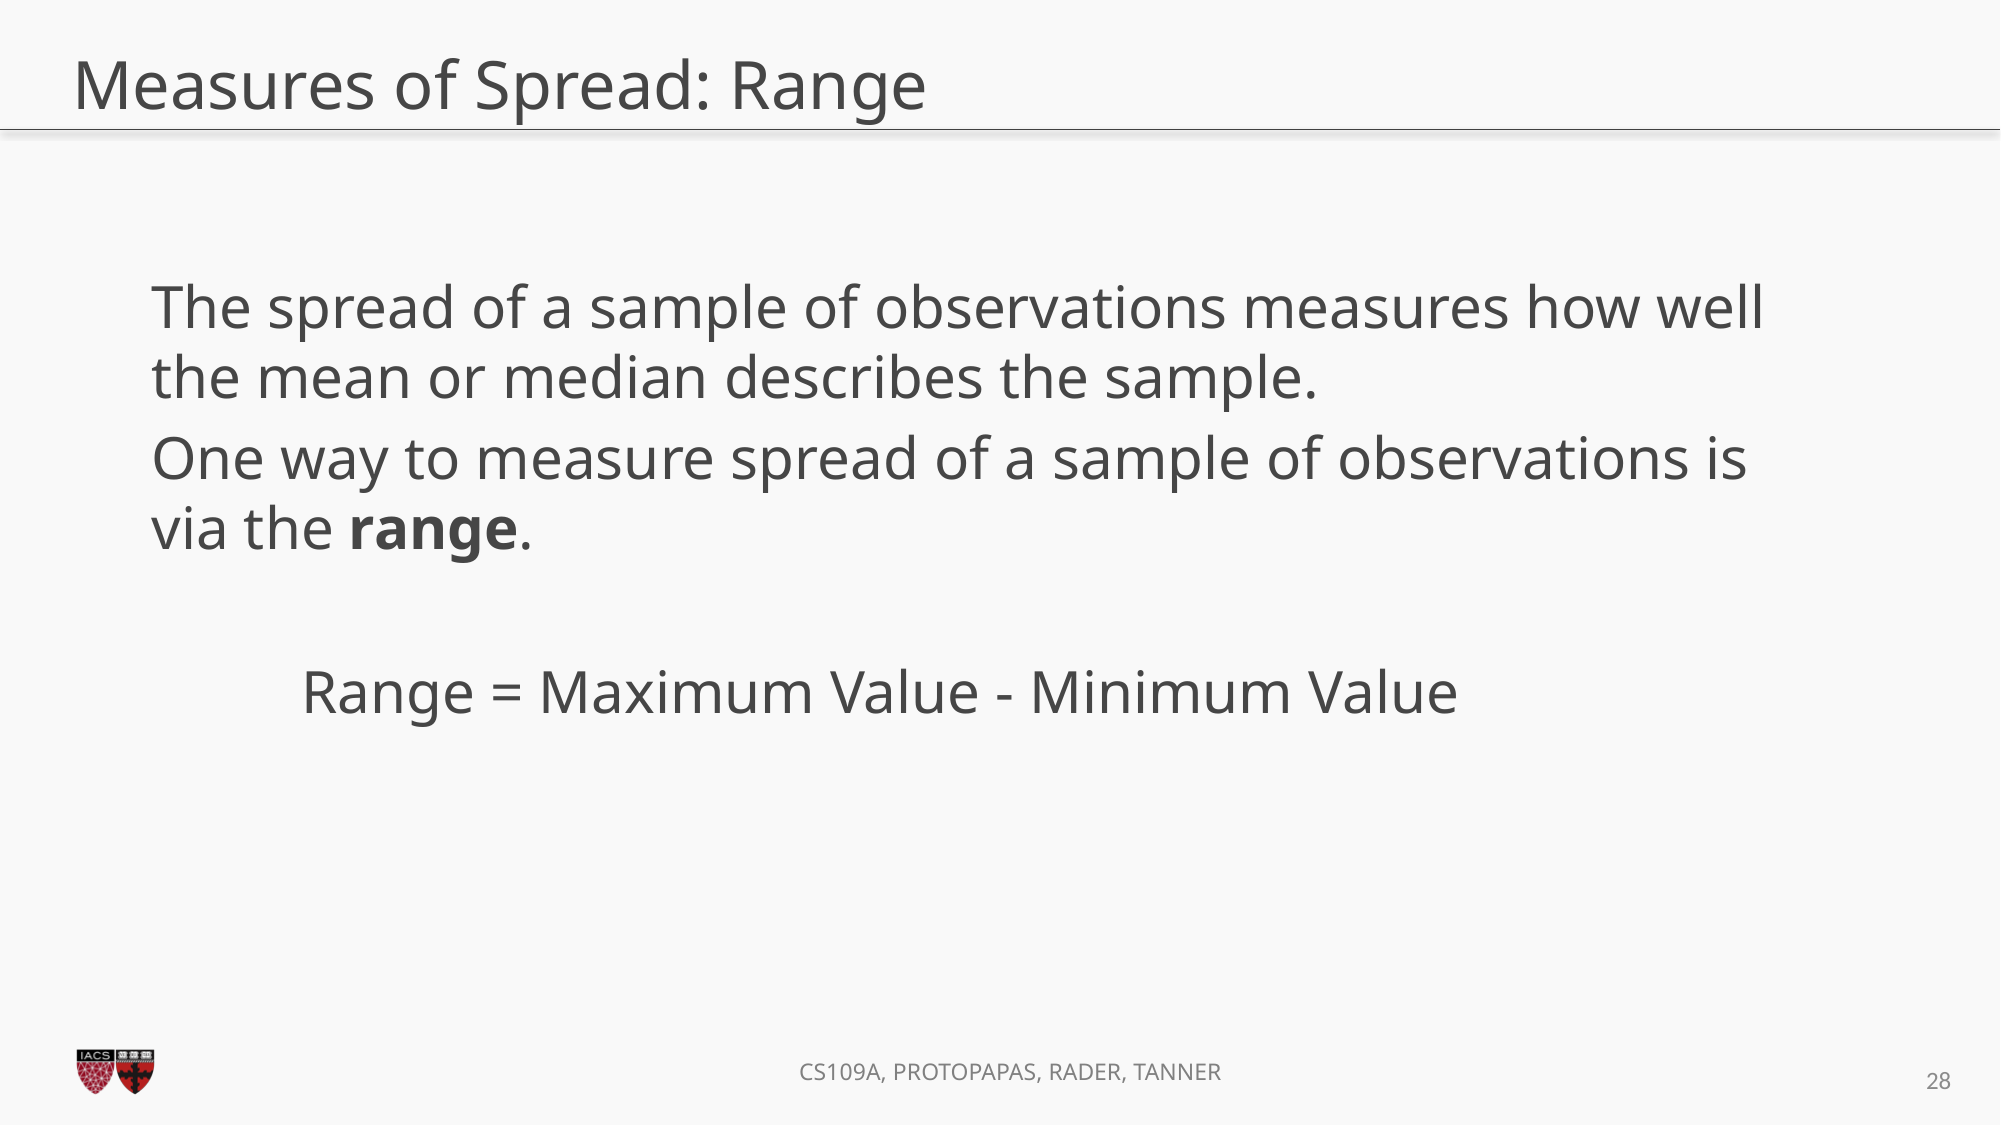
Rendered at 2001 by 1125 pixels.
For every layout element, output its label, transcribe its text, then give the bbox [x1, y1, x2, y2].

title Measures of Spread: Range [57, 35, 1943, 162]
slide_number 28 [1500, 1050, 1967, 1110]
picture [75, 1049, 155, 1095]
list The spread of a sample of observations measures how well the mean or median describes the sample. One way to measure spread of a sample of observations is via the range. Range = Maximum Value - Minimum Value [136, 262, 1831, 982]
